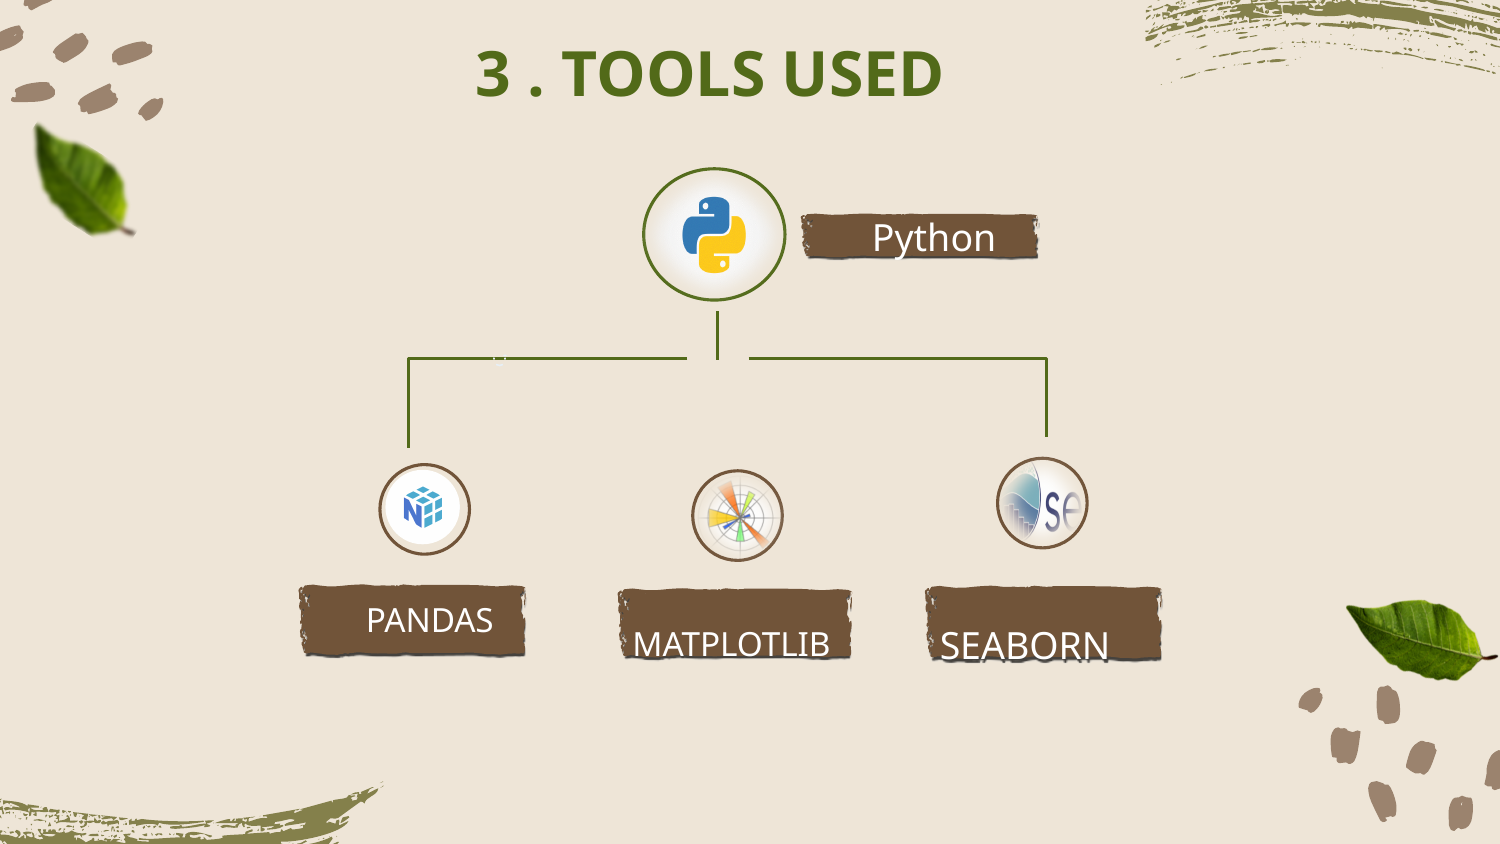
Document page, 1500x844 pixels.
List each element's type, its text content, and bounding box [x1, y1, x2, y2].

text_box [465, 490, 470, 529]
title 3 . TOOLS USED [93, 24, 1345, 119]
text_box PANDAS [298, 584, 527, 655]
text_box MATPLOTLIB [617, 588, 853, 658]
picture [1343, 596, 1500, 683]
picture [632, 160, 796, 311]
picture [991, 444, 1094, 559]
text_box Python [856, 222, 1095, 250]
text_box [800, 213, 1038, 258]
picture [385, 469, 461, 545]
text_box [407, 464, 442, 468]
text_box [748, 358, 1047, 438]
picture [683, 464, 798, 572]
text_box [1290, 689, 1500, 842]
picture [1, 116, 161, 255]
text_box SEABORN [924, 585, 1163, 659]
text_box [408, 358, 688, 448]
